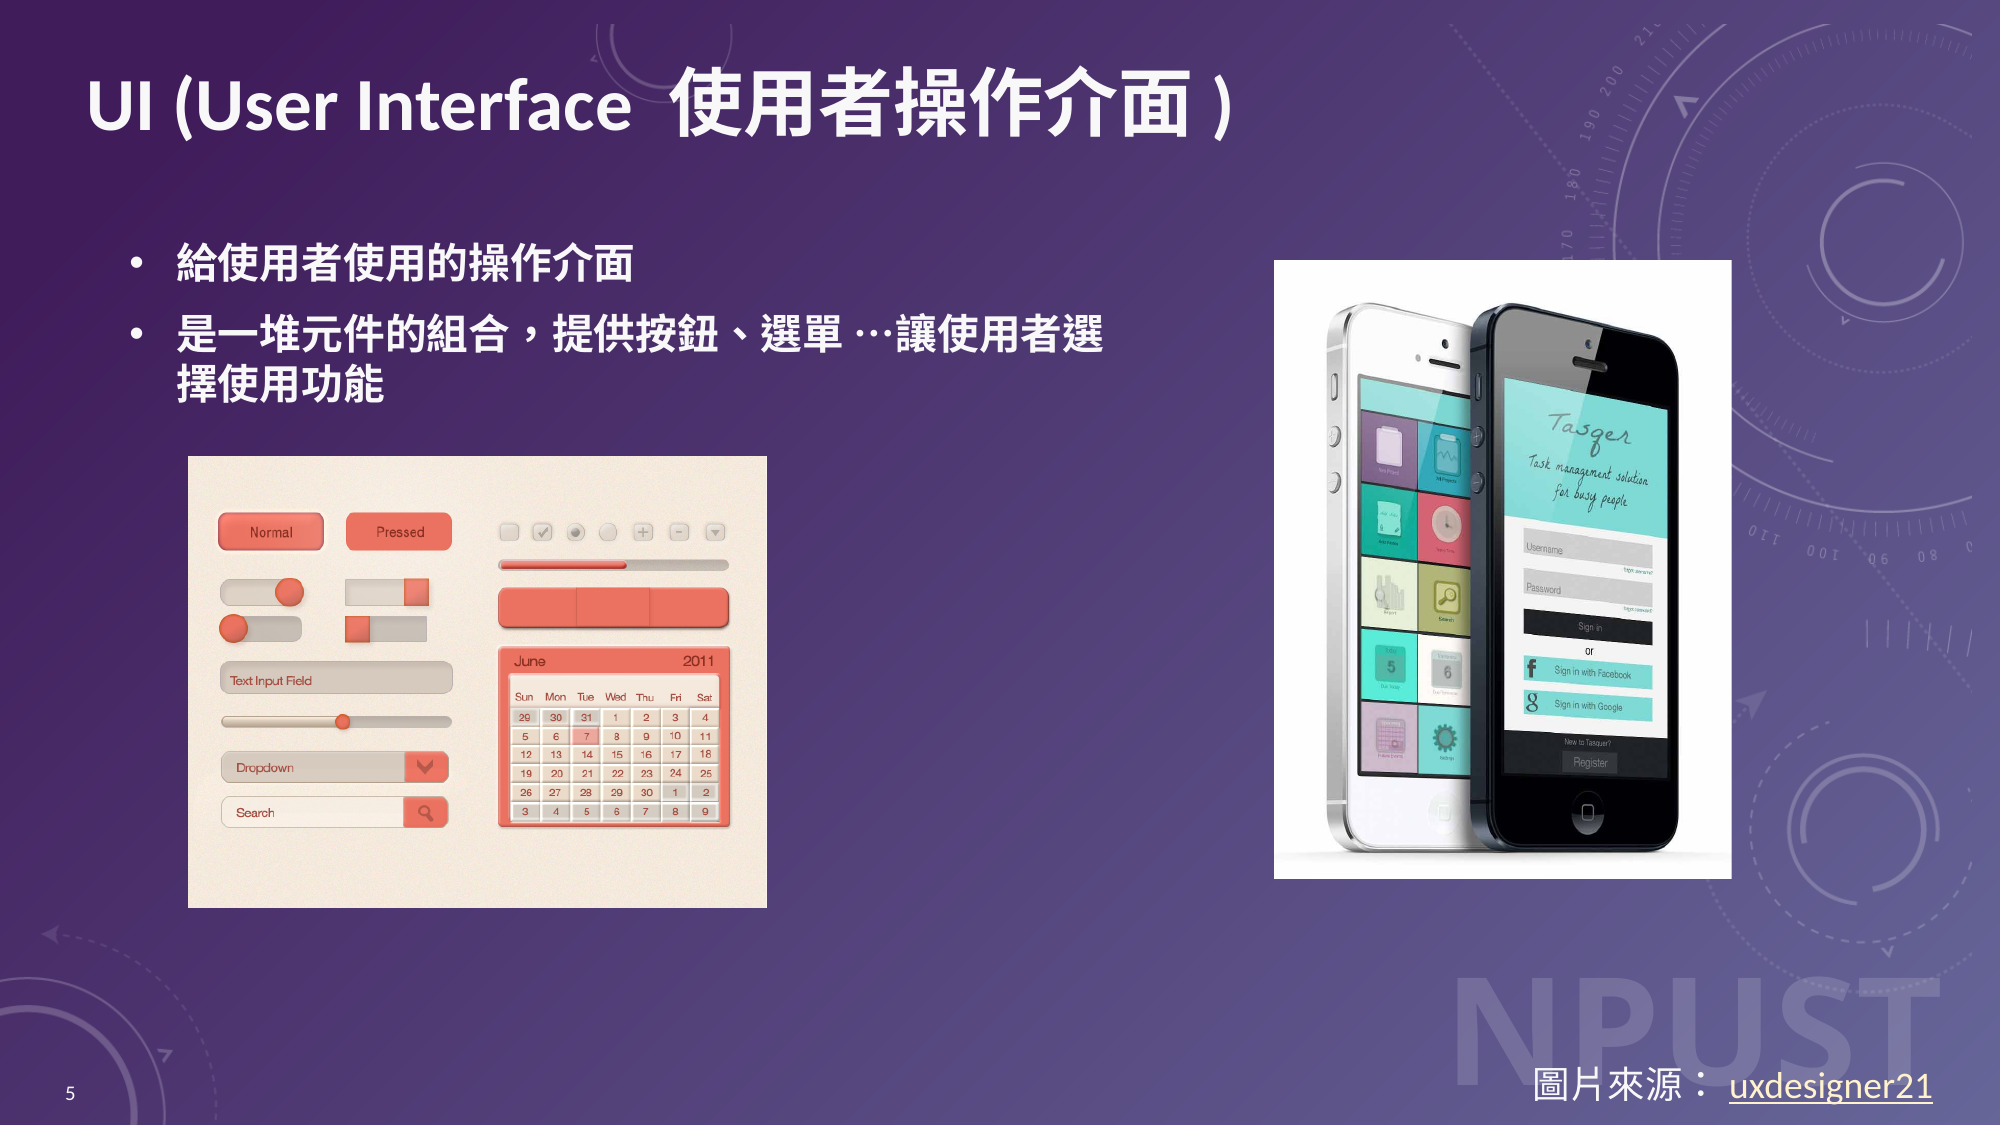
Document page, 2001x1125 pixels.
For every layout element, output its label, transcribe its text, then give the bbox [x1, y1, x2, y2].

slide_number 5 [0, 1060, 91, 1123]
text_box 圖片來源：uxdesigner21 [1518, 1054, 1949, 1114]
picture [0, 24, 1972, 1125]
list 給使用者使用的操作介面 是一堆元件的組合，提供按鈕、選單 …讓使用者選擇使用功能 [114, 229, 1146, 790]
title UI (User Interface 使用者操作介面) [71, 24, 1909, 177]
